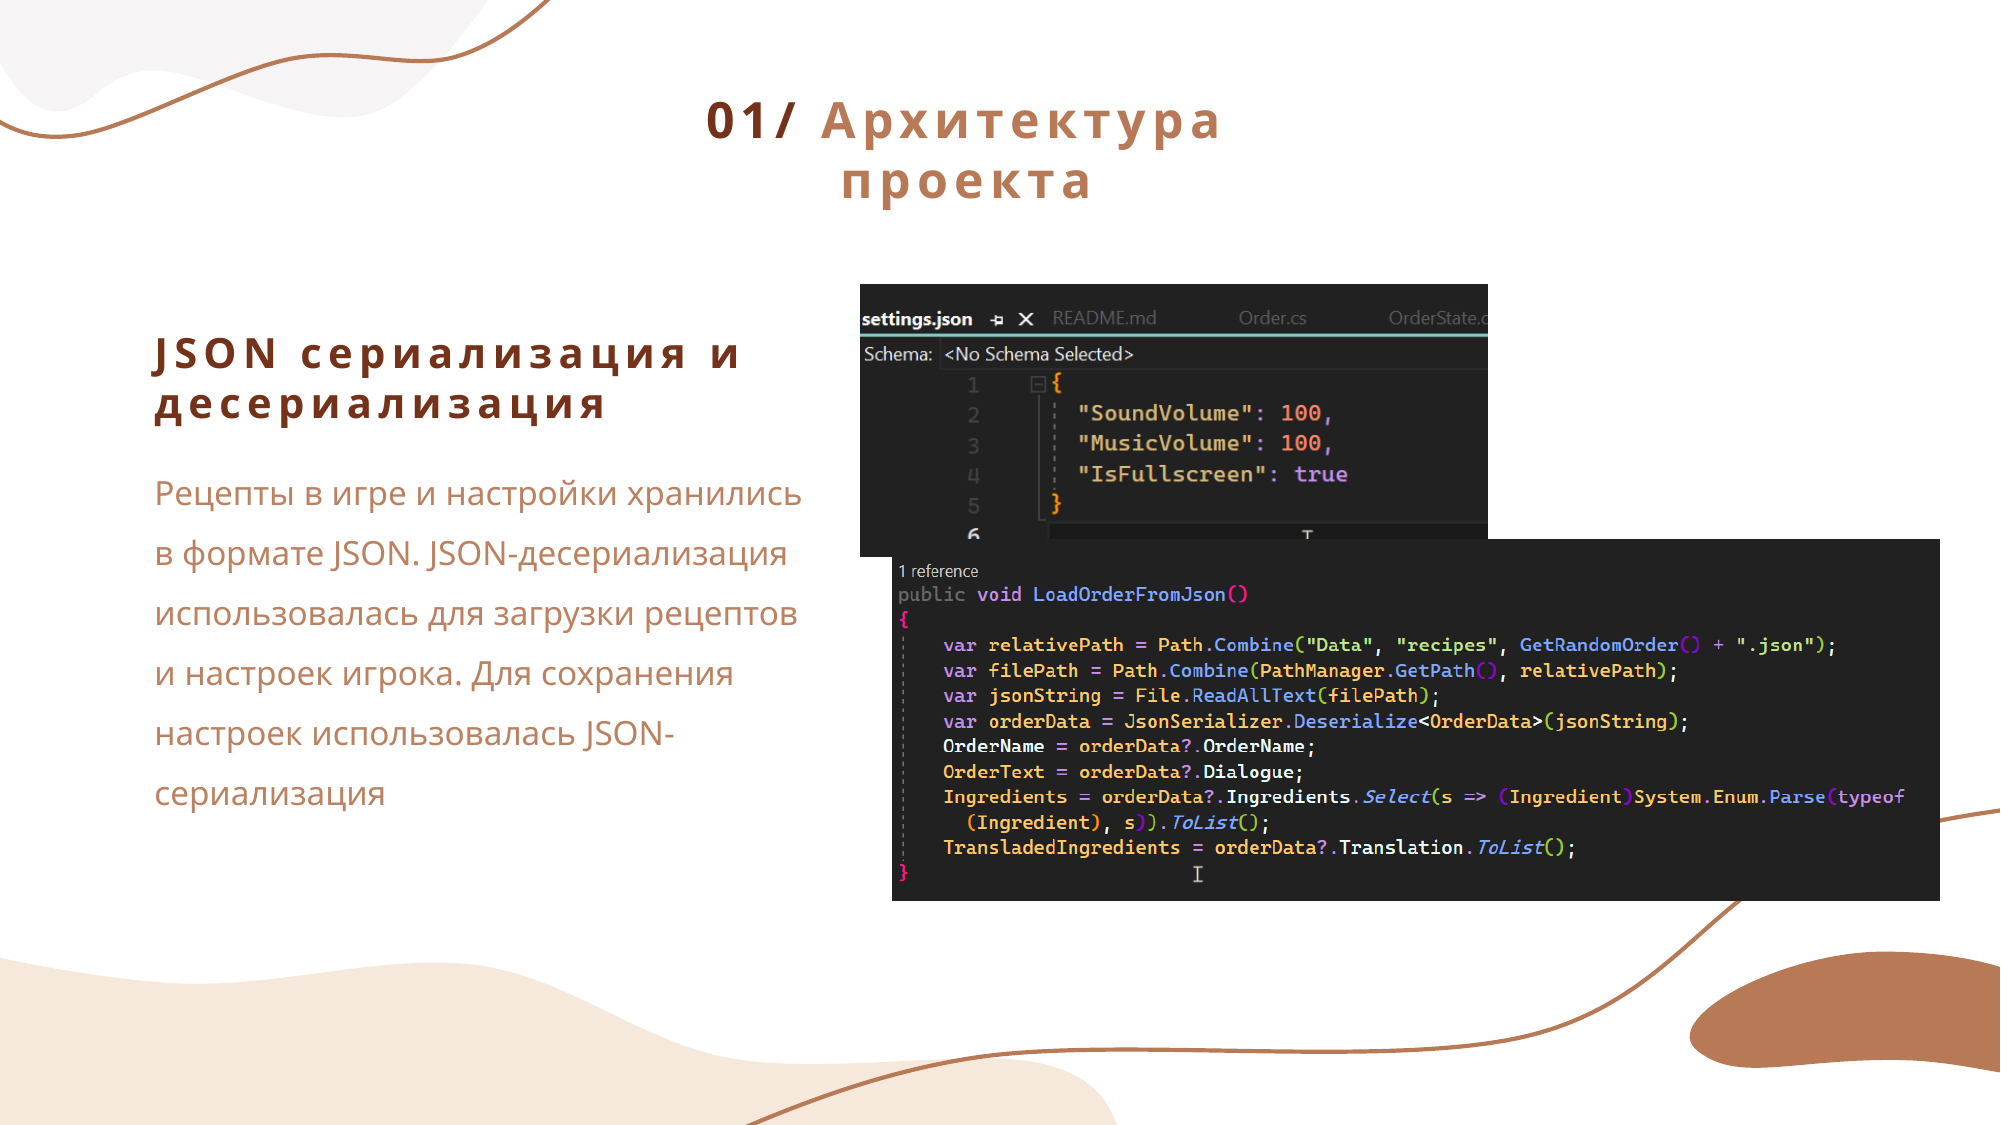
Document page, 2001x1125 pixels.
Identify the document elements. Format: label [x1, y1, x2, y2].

picture [860, 284, 1940, 901]
text_box [0, 0, 2000, 1125]
